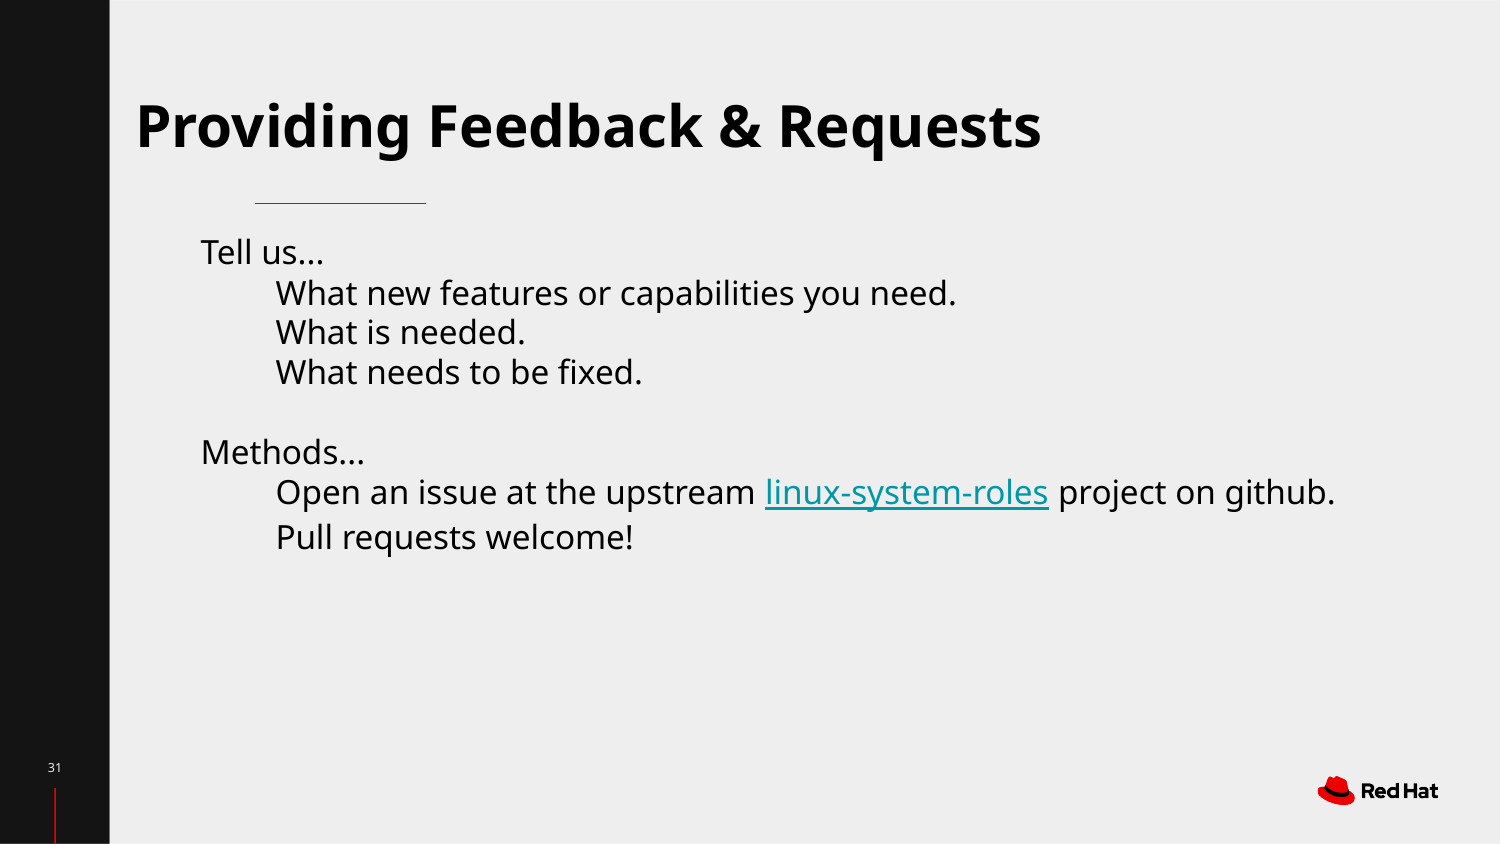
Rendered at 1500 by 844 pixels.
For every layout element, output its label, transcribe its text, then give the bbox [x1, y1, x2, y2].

text_box Tell us... What new features or capabilities you need. What is needed. What needs to be fixed. Methods... Open an issue at the upstream linux-system-roles project on github. Pull requests welcome! [185, 216, 1415, 710]
text_box Providing Feedback & Requests [120, 0, 1350, 175]
slide_number ‹#› [10, 759, 101, 777]
picture [0, 0, 1500, 844]
